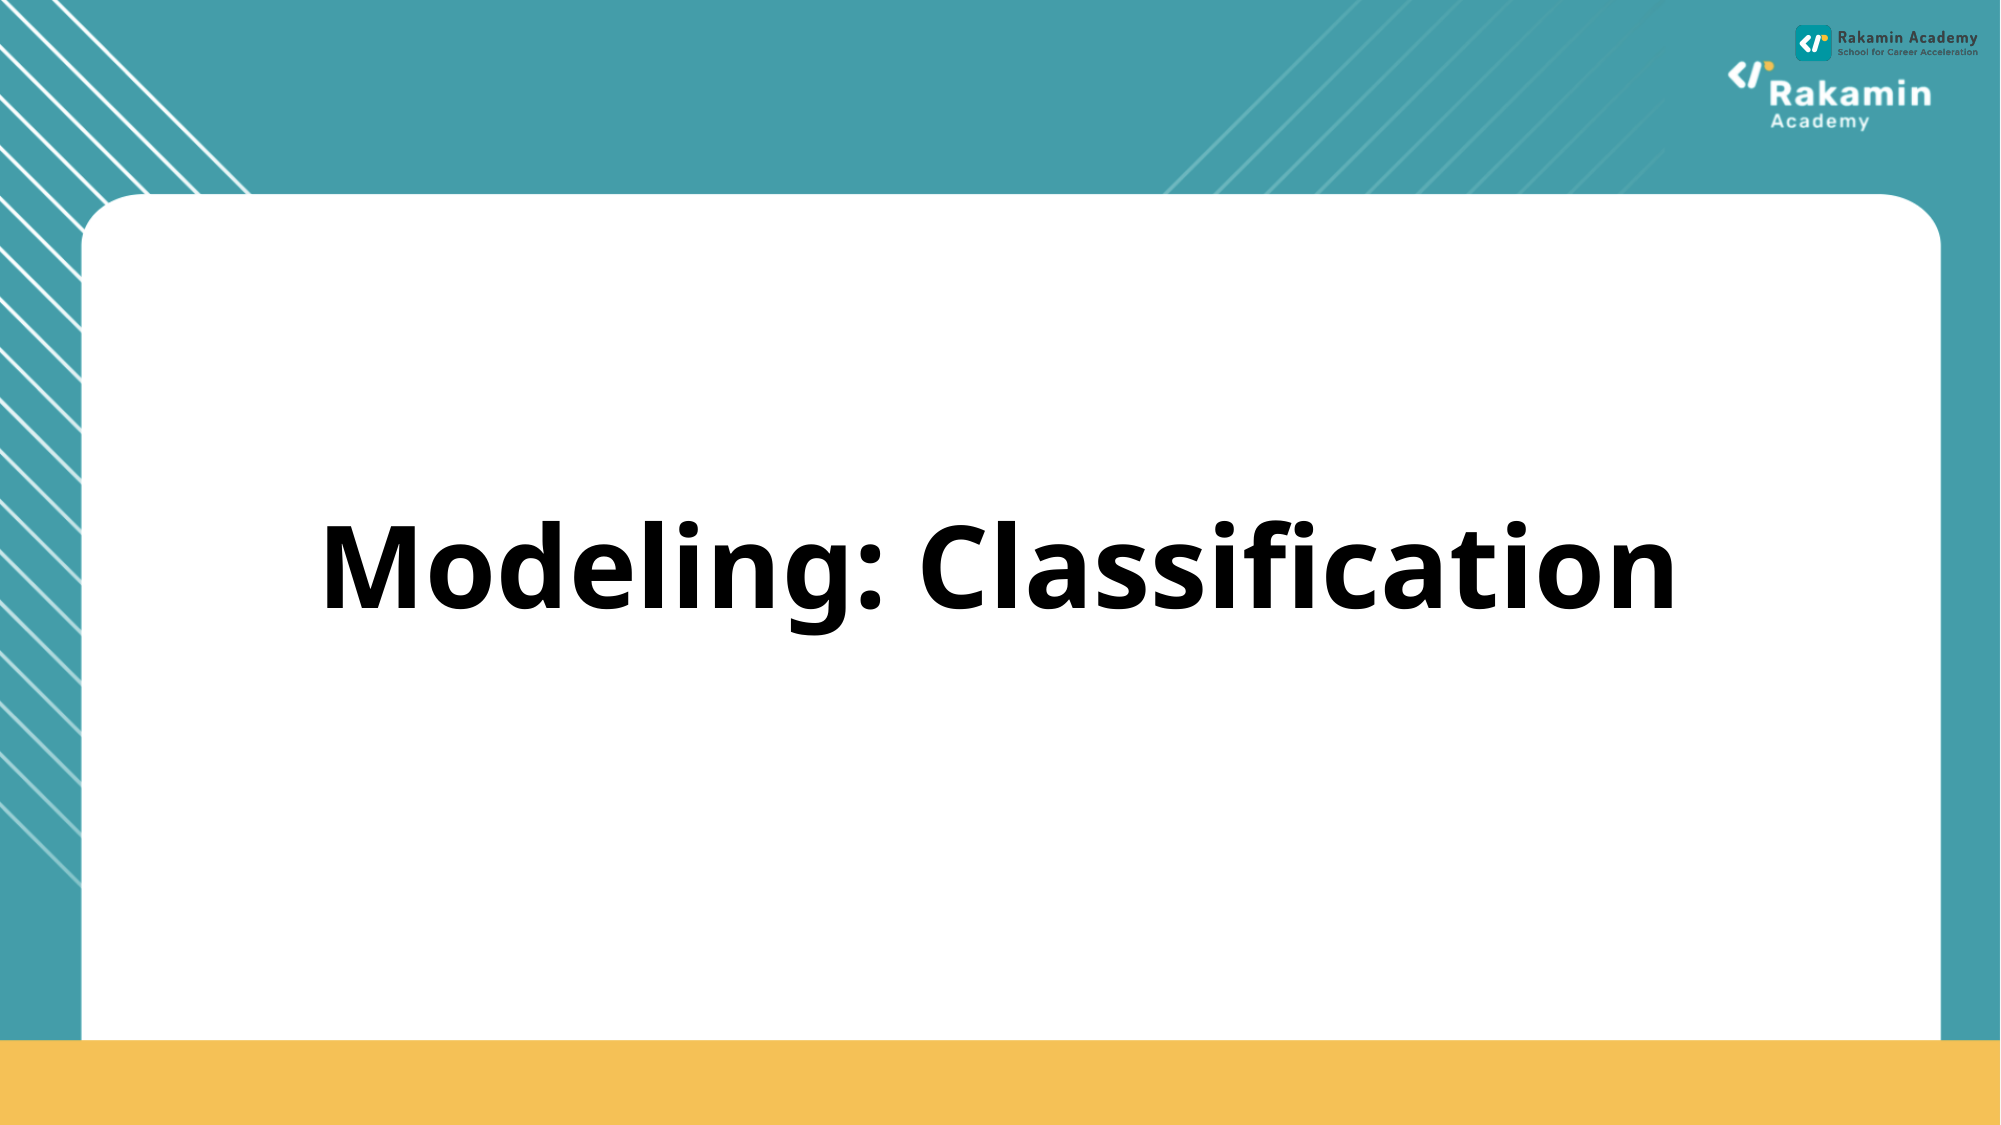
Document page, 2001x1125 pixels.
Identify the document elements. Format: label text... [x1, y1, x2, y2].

picture [0, 0, 2001, 1125]
title Modeling: Classification [153, 470, 1847, 655]
